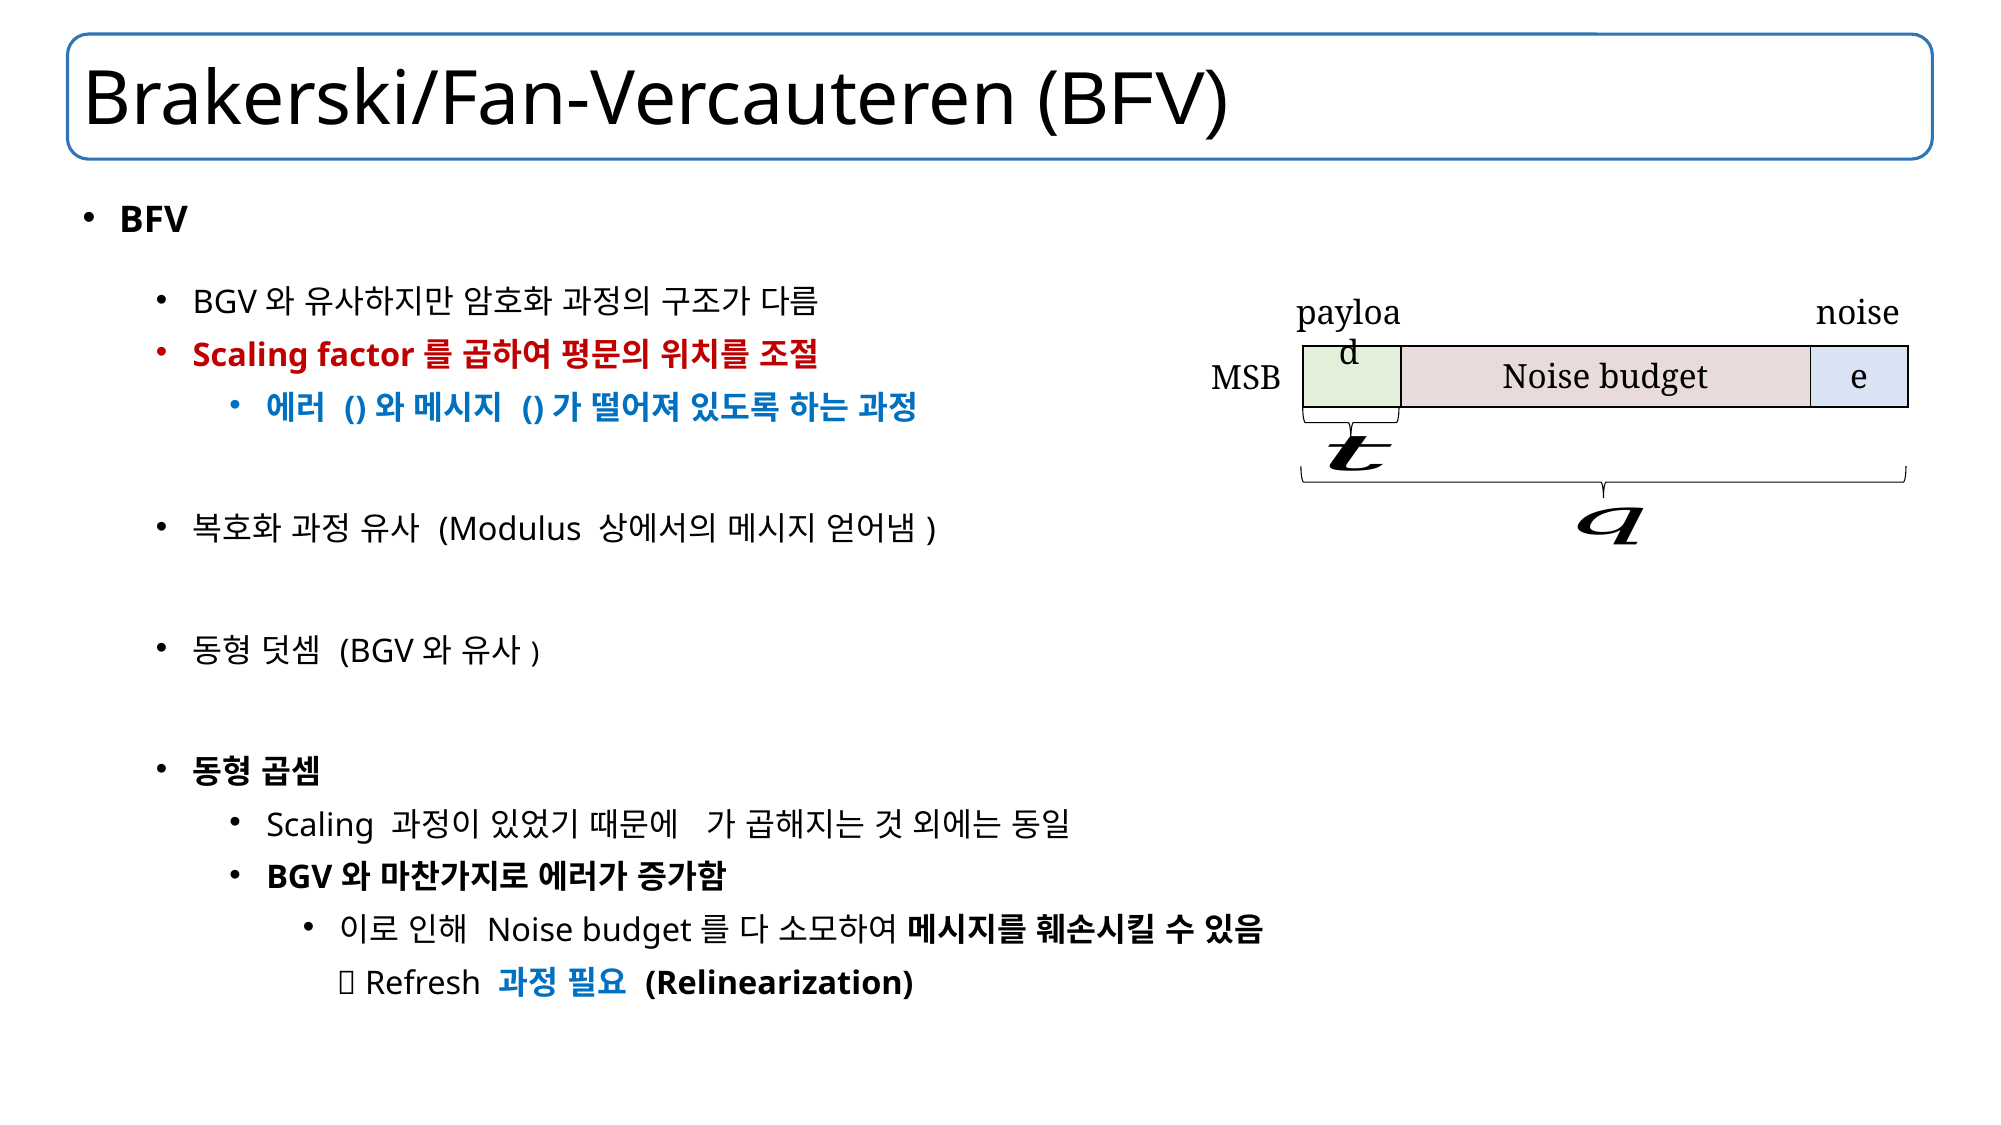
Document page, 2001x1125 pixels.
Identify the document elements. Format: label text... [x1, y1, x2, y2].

text_box payload [1274, 284, 1424, 379]
text_box MSB [1172, 349, 1321, 404]
title Brakerski/Fan-Vercauteren (BFV) [67, 34, 1933, 160]
text_box noise [1783, 284, 1933, 339]
text_box [1300, 466, 1907, 498]
text_box [1302, 406, 1400, 439]
